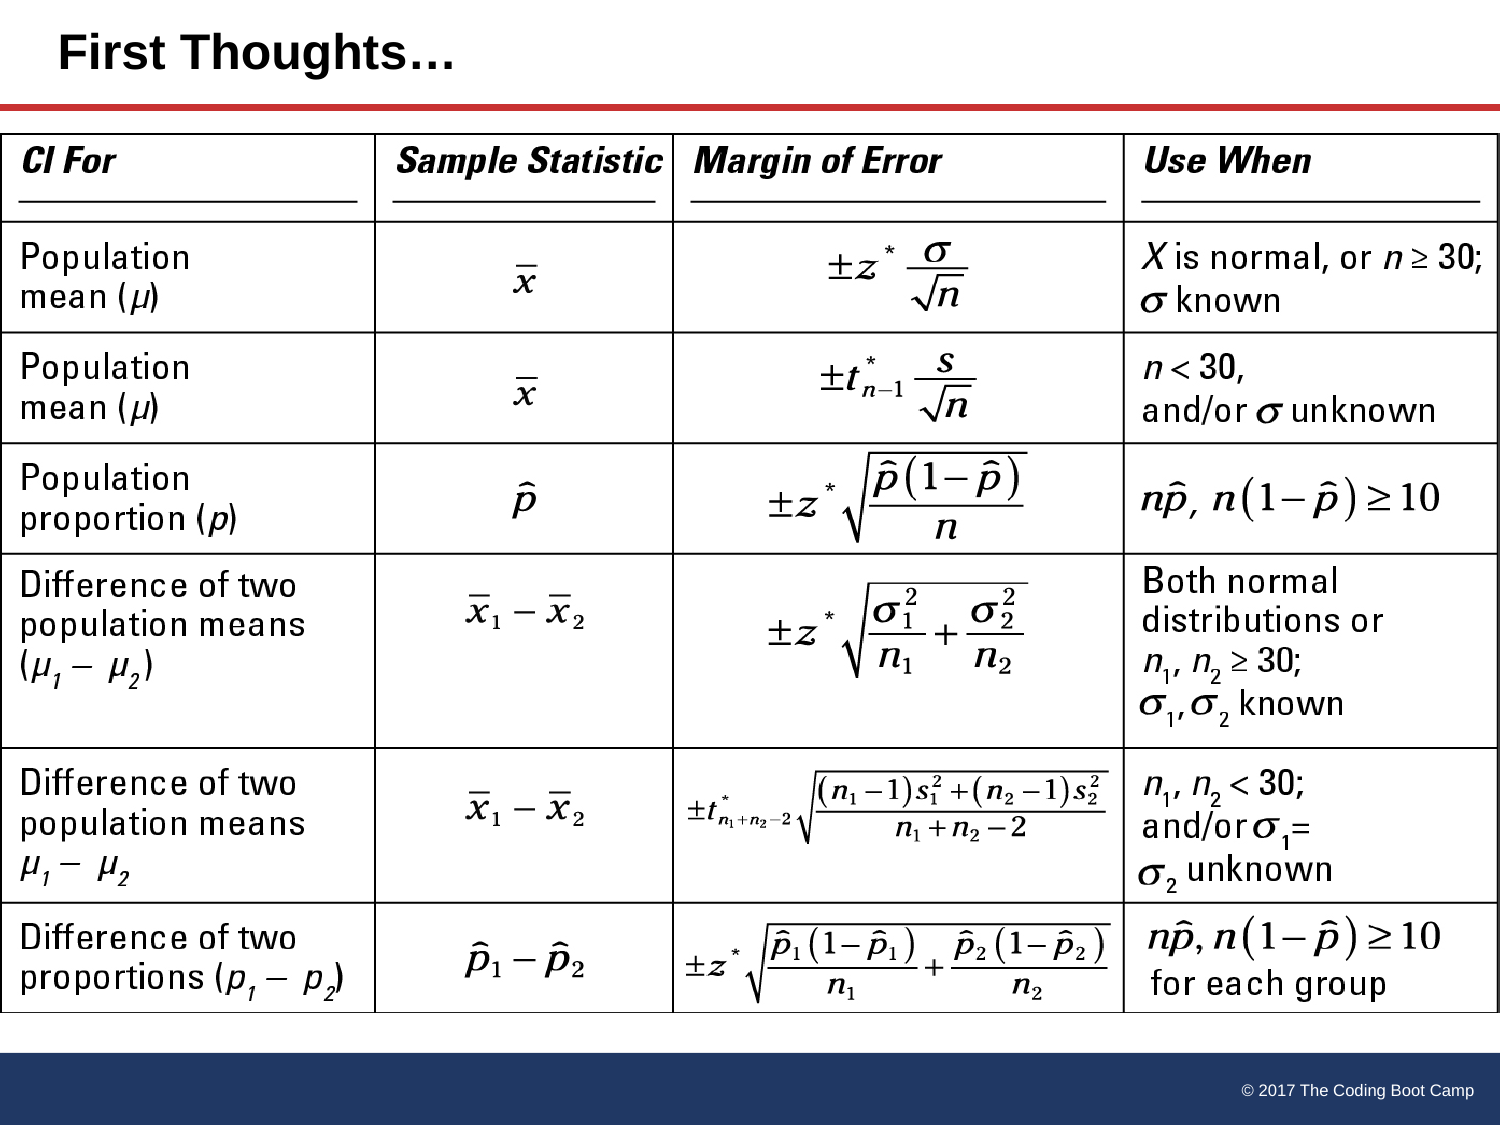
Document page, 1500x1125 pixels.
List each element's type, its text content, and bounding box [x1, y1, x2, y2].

title First Thoughts… [49, 0, 1476, 108]
picture [0, 133, 1500, 1013]
